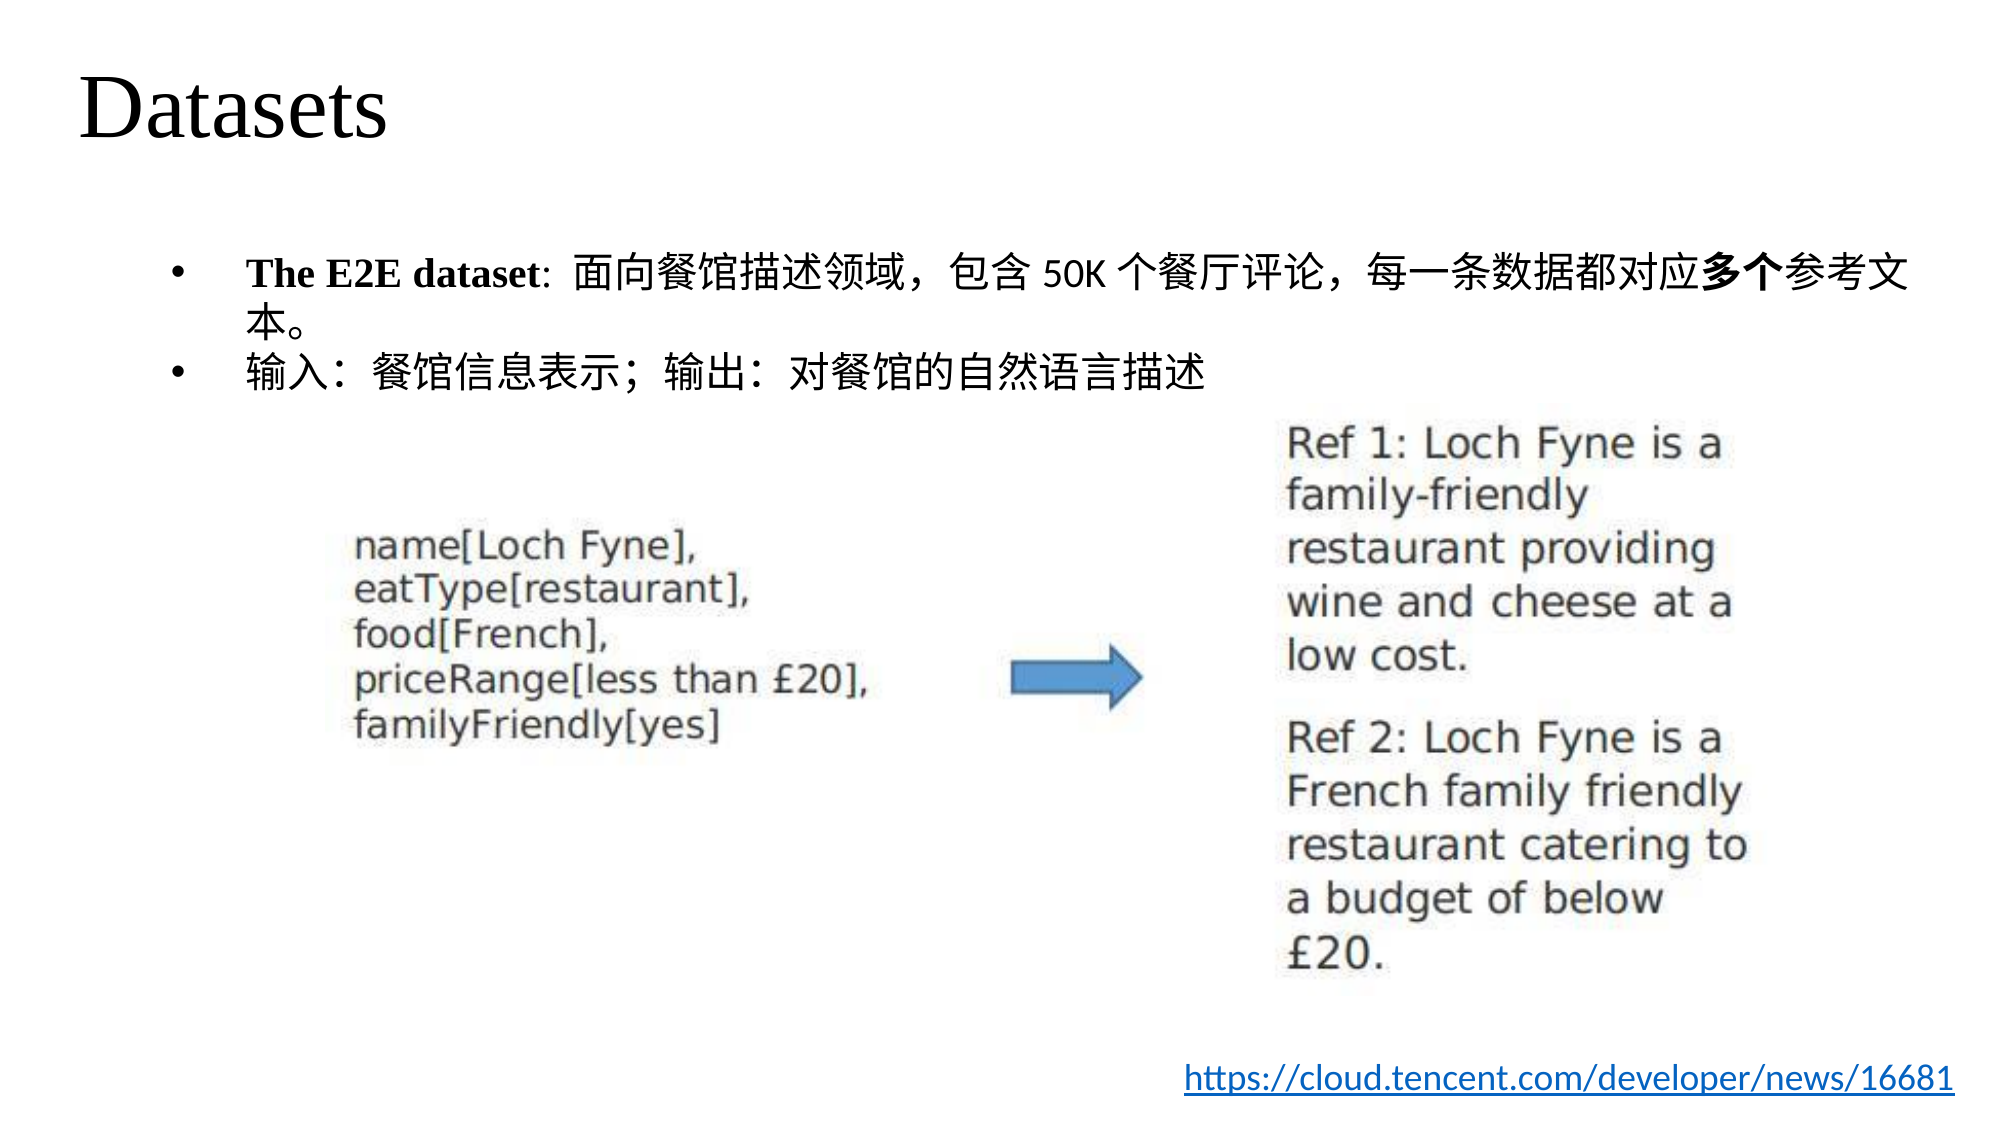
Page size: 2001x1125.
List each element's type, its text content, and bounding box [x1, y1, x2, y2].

title Datasets [63, 0, 1789, 217]
text_box https://cloud.tencent.com/developer/news/16681 [1168, 1045, 2000, 1106]
picture [325, 403, 1784, 996]
text_box The E2E dataset: 面向餐馆描述领域，包含50K个餐厅评论，每一条数据都对应多个参考文本。 输入：餐馆信息表示；输出：对餐馆的自然语言描述 [155, 238, 1953, 404]
